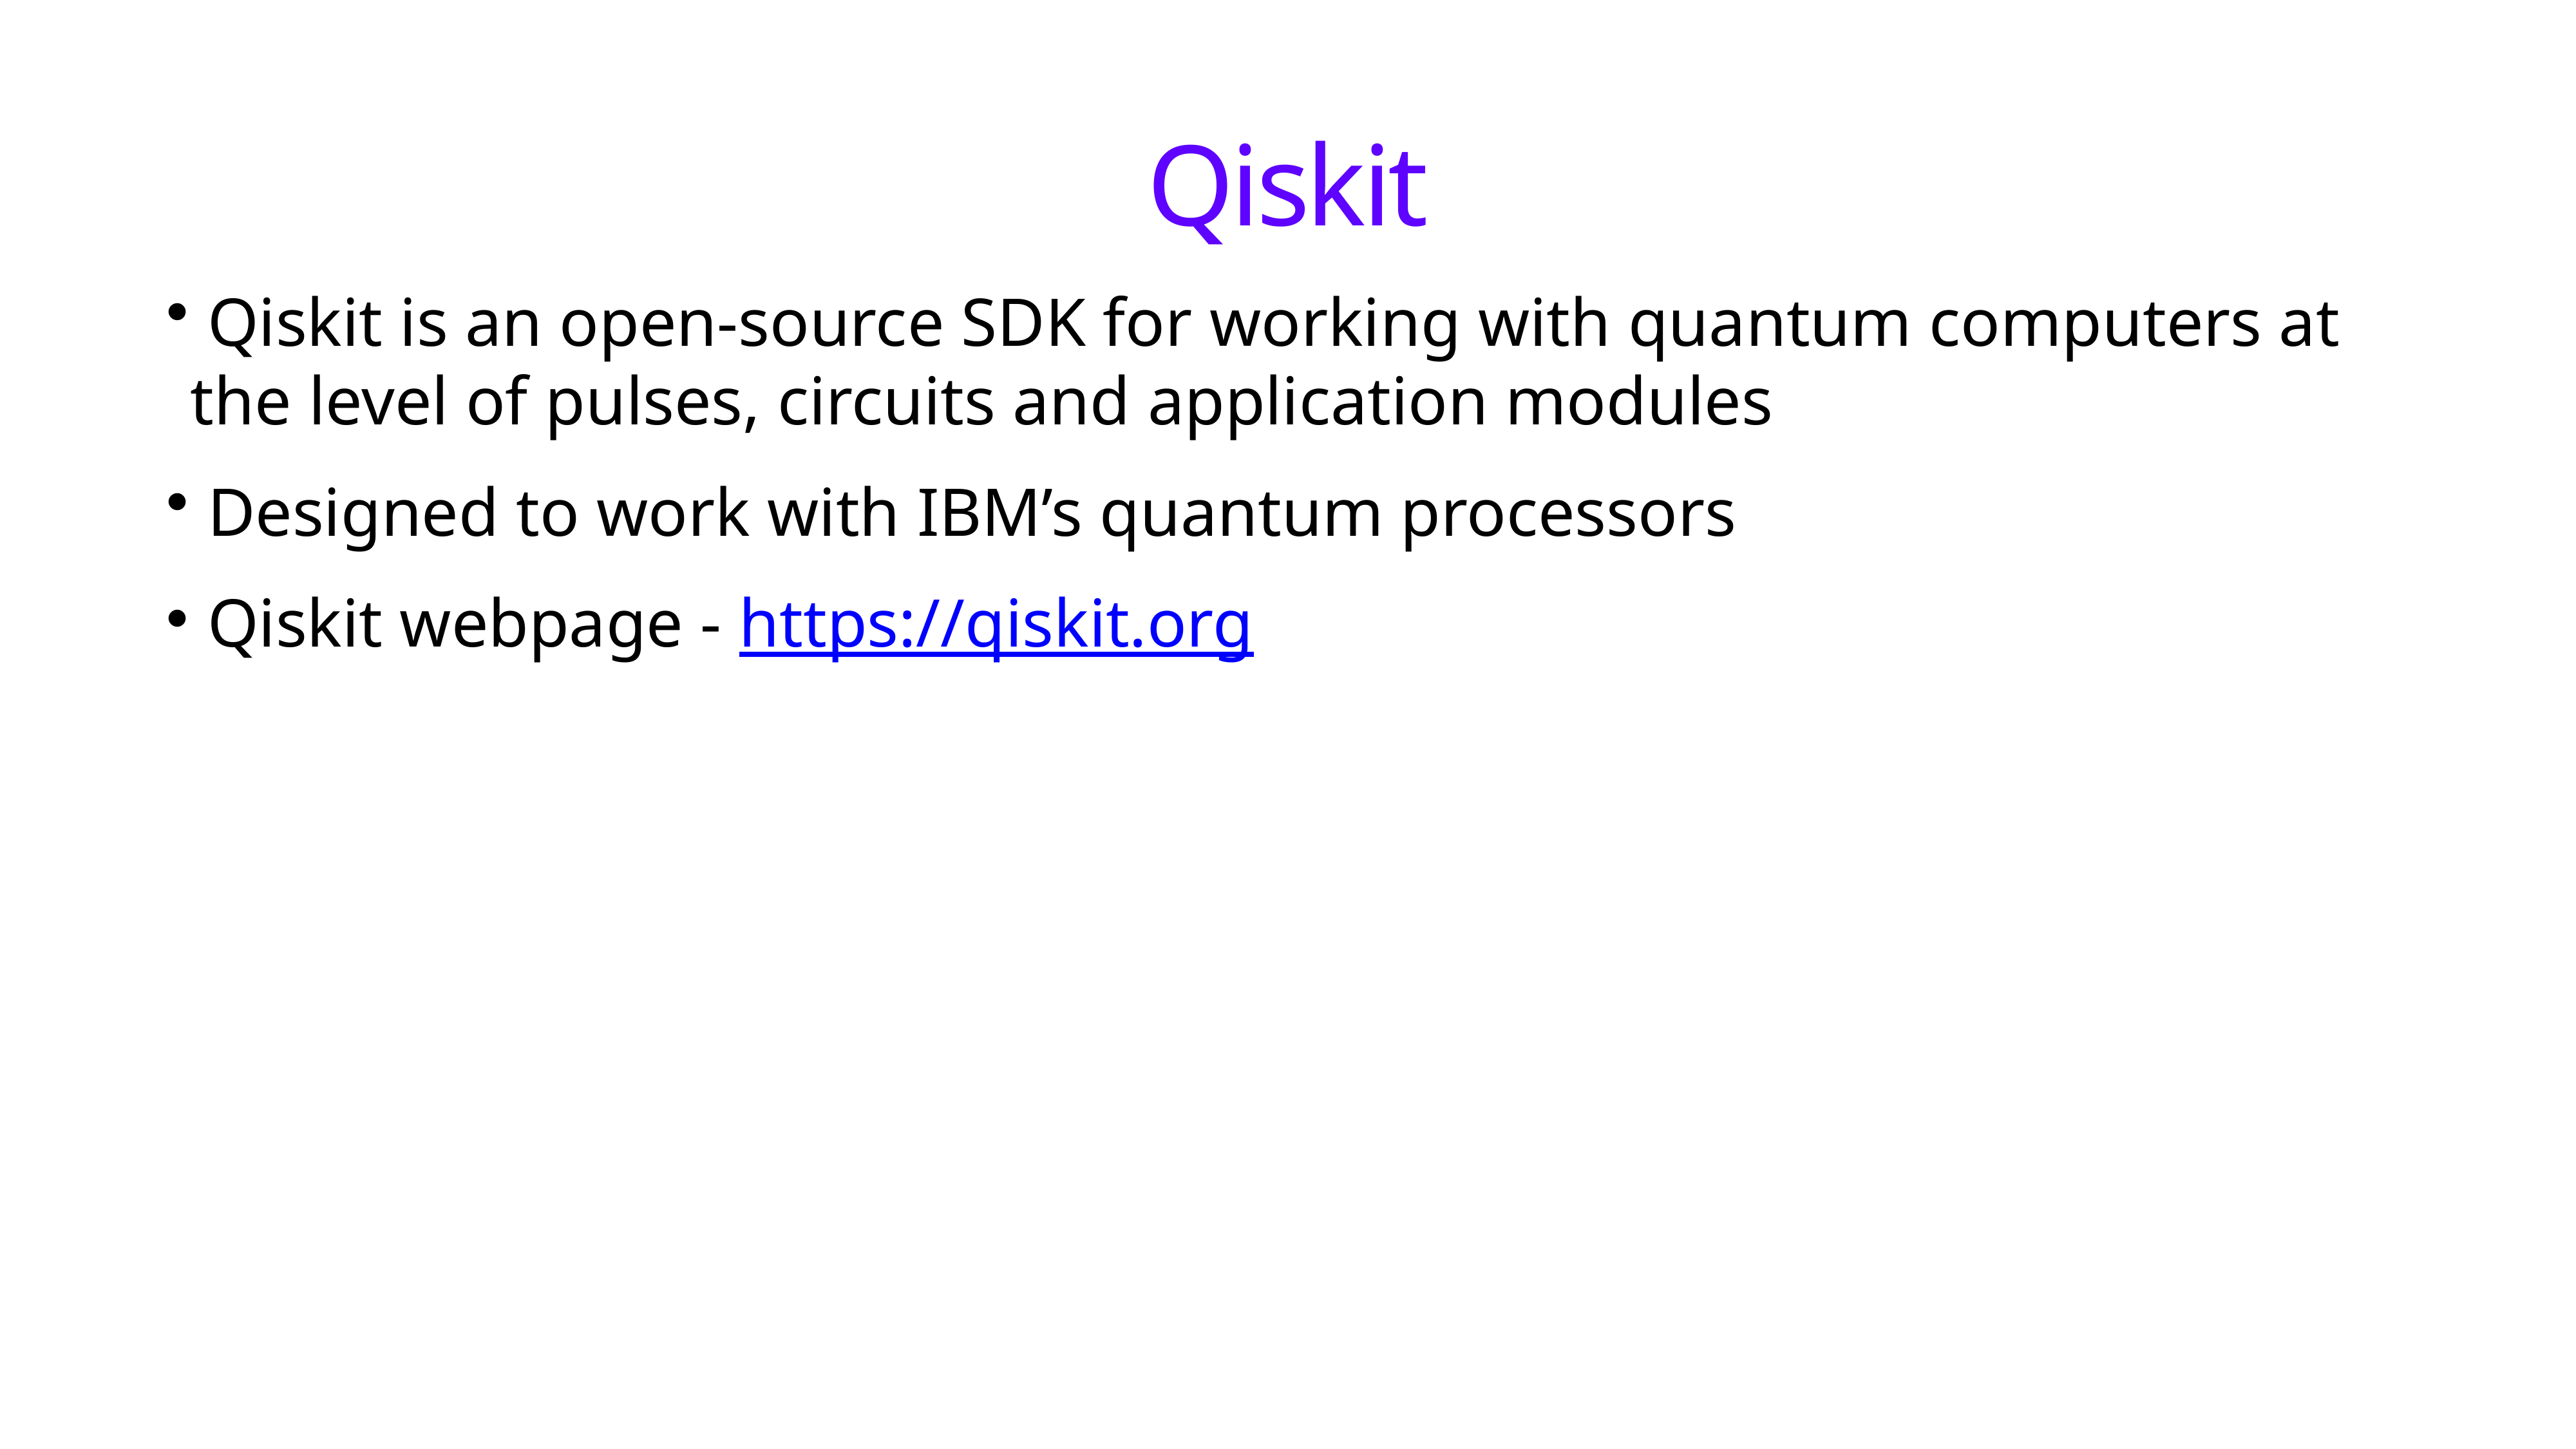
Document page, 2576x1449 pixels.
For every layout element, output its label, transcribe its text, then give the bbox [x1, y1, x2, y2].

list Qiskit is an open-source SDK for working with quantum computers at the level of pulses, circuits and application modules Designed to work with IBM’s quantum processors Qiskit webpage - https://qiskit.org [133, 274, 2443, 1372]
title Qiskit [133, 88, 2443, 253]
